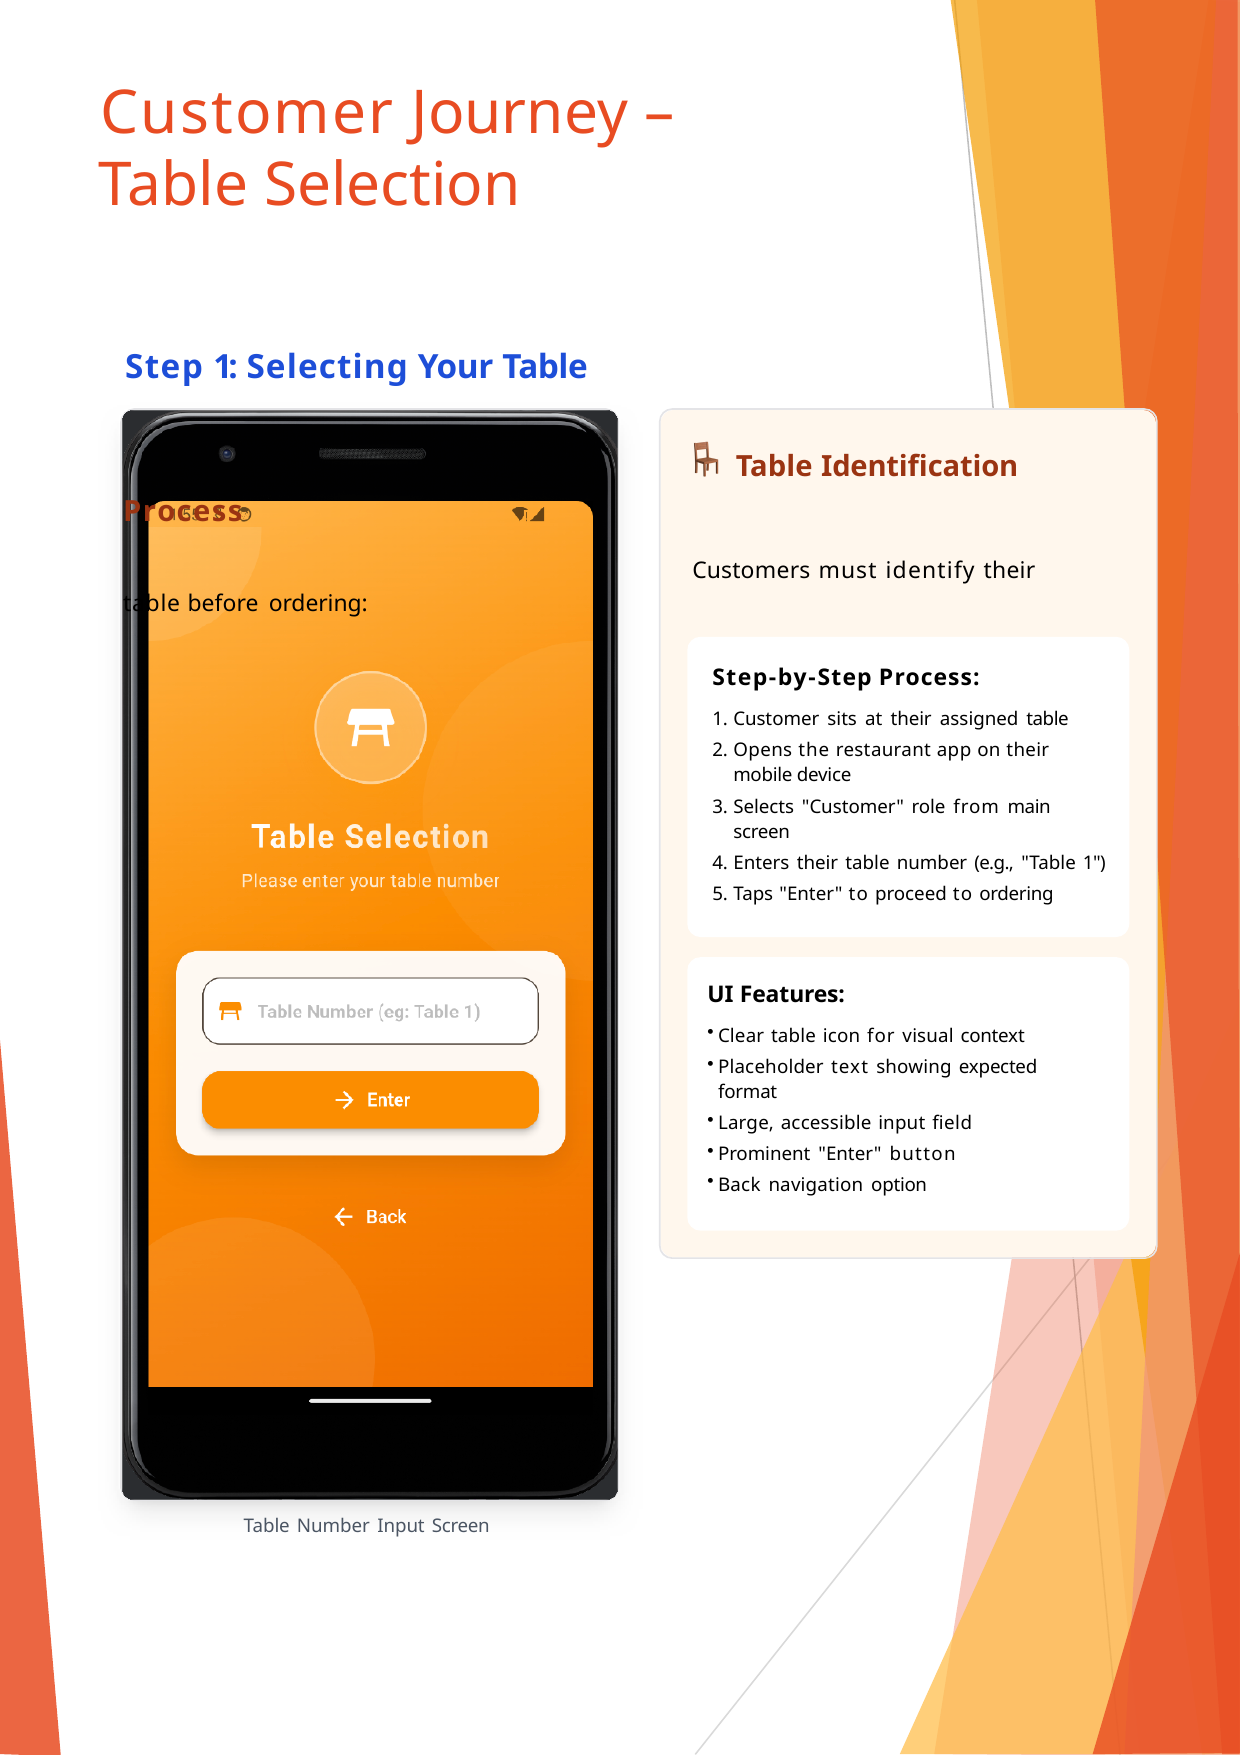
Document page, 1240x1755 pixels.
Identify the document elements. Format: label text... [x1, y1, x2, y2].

title Customer Journey – Table Selection [98, 72, 1124, 226]
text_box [658, 407, 1159, 1260]
text_box Step 1: Selecting Your Table Table Identification Process Customers must identify their table before ordering: Step-by-Step Process: Customer sits at their assigned table Opens the restaurant app on their mobile device Selects "Customer" role from main screen Enters their table number (e.g., "Table 1") Taps "Enter" to proceed to ordering [123, 345, 1115, 904]
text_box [98, 401, 643, 1540]
